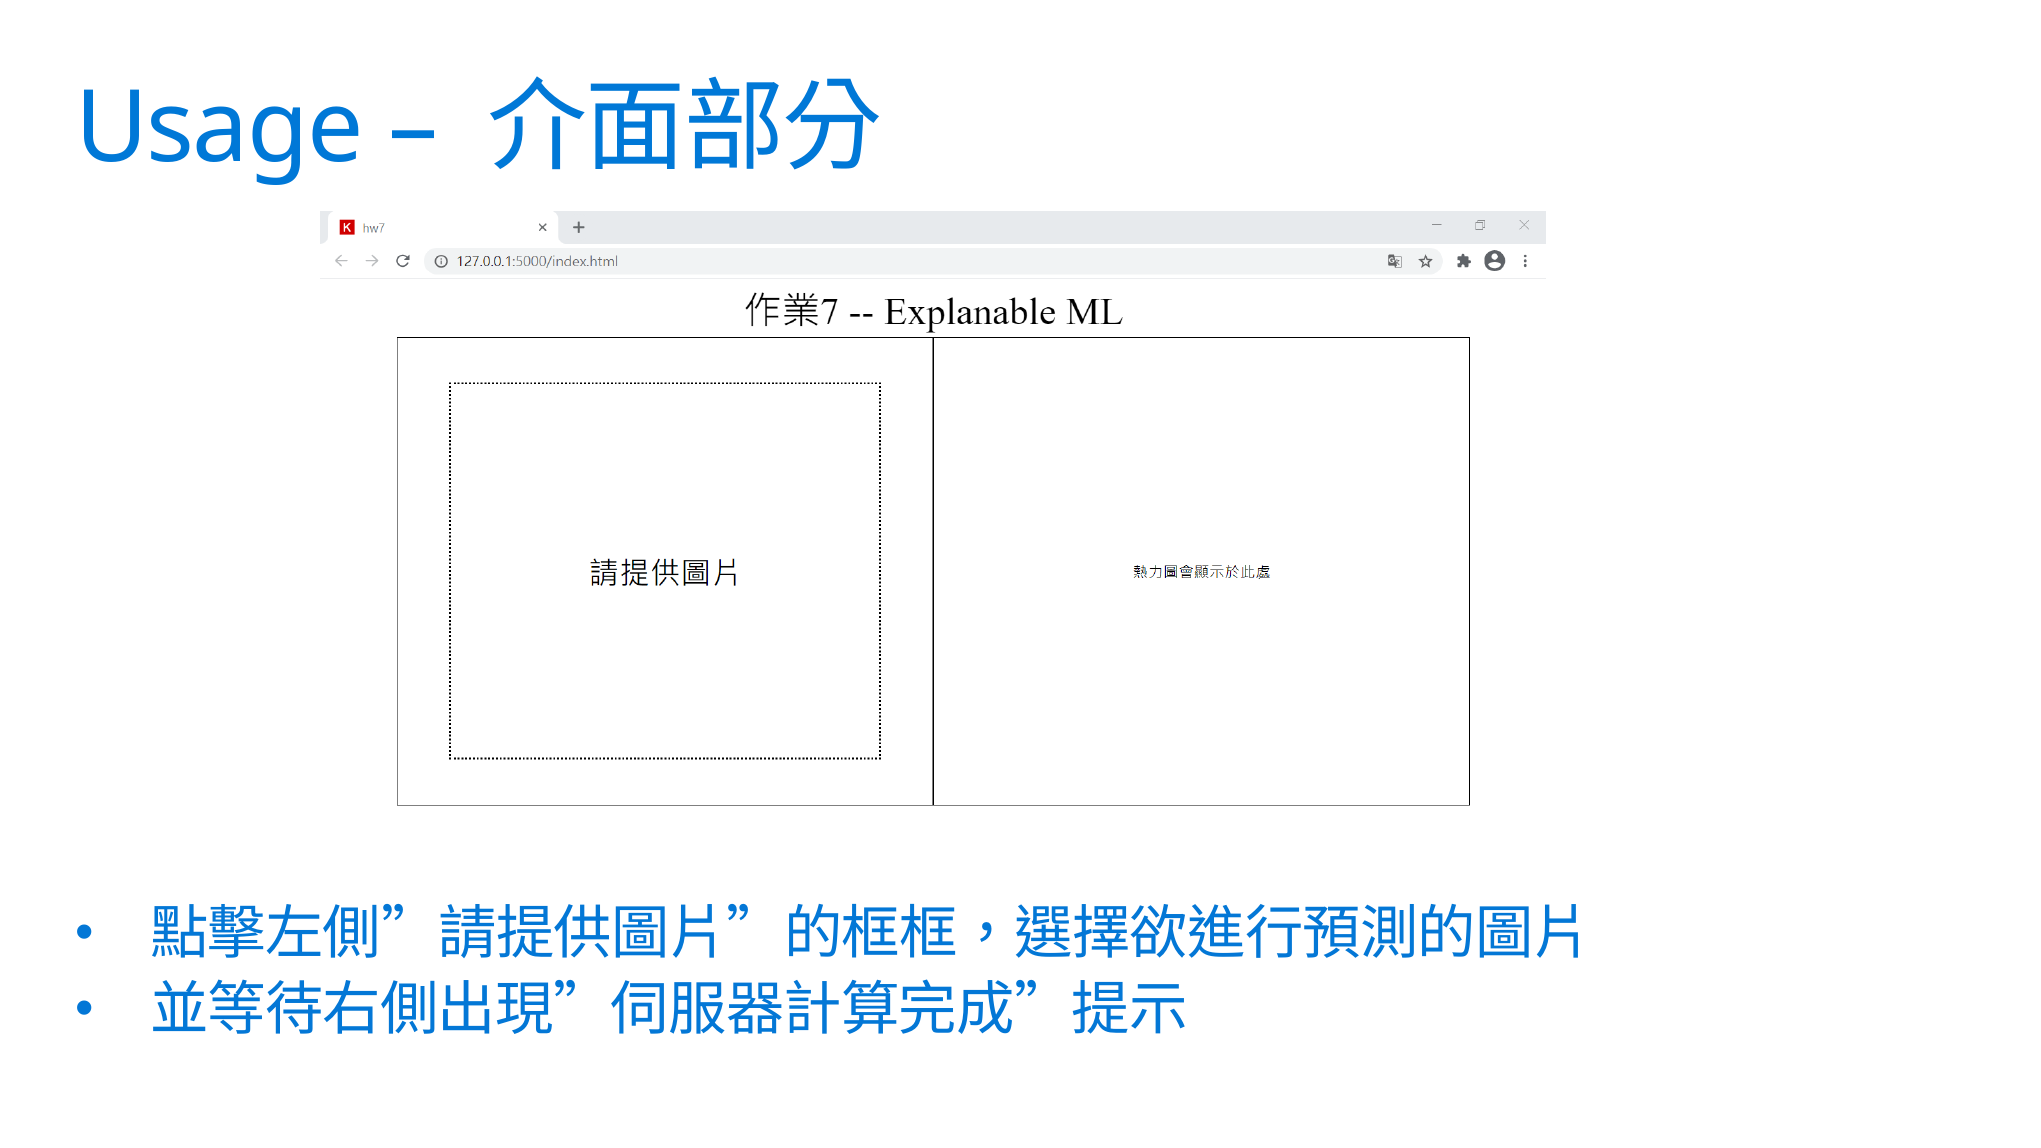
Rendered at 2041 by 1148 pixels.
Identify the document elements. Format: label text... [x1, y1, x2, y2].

picture [319, 210, 1546, 863]
list 點擊左側”請提供圖片”的框框，選擇欲進行預測的圖片 並等待右側出現”伺服器計算完成”提示 [60, 888, 1980, 1059]
title Usage – 介面部分 [60, 60, 1980, 210]
